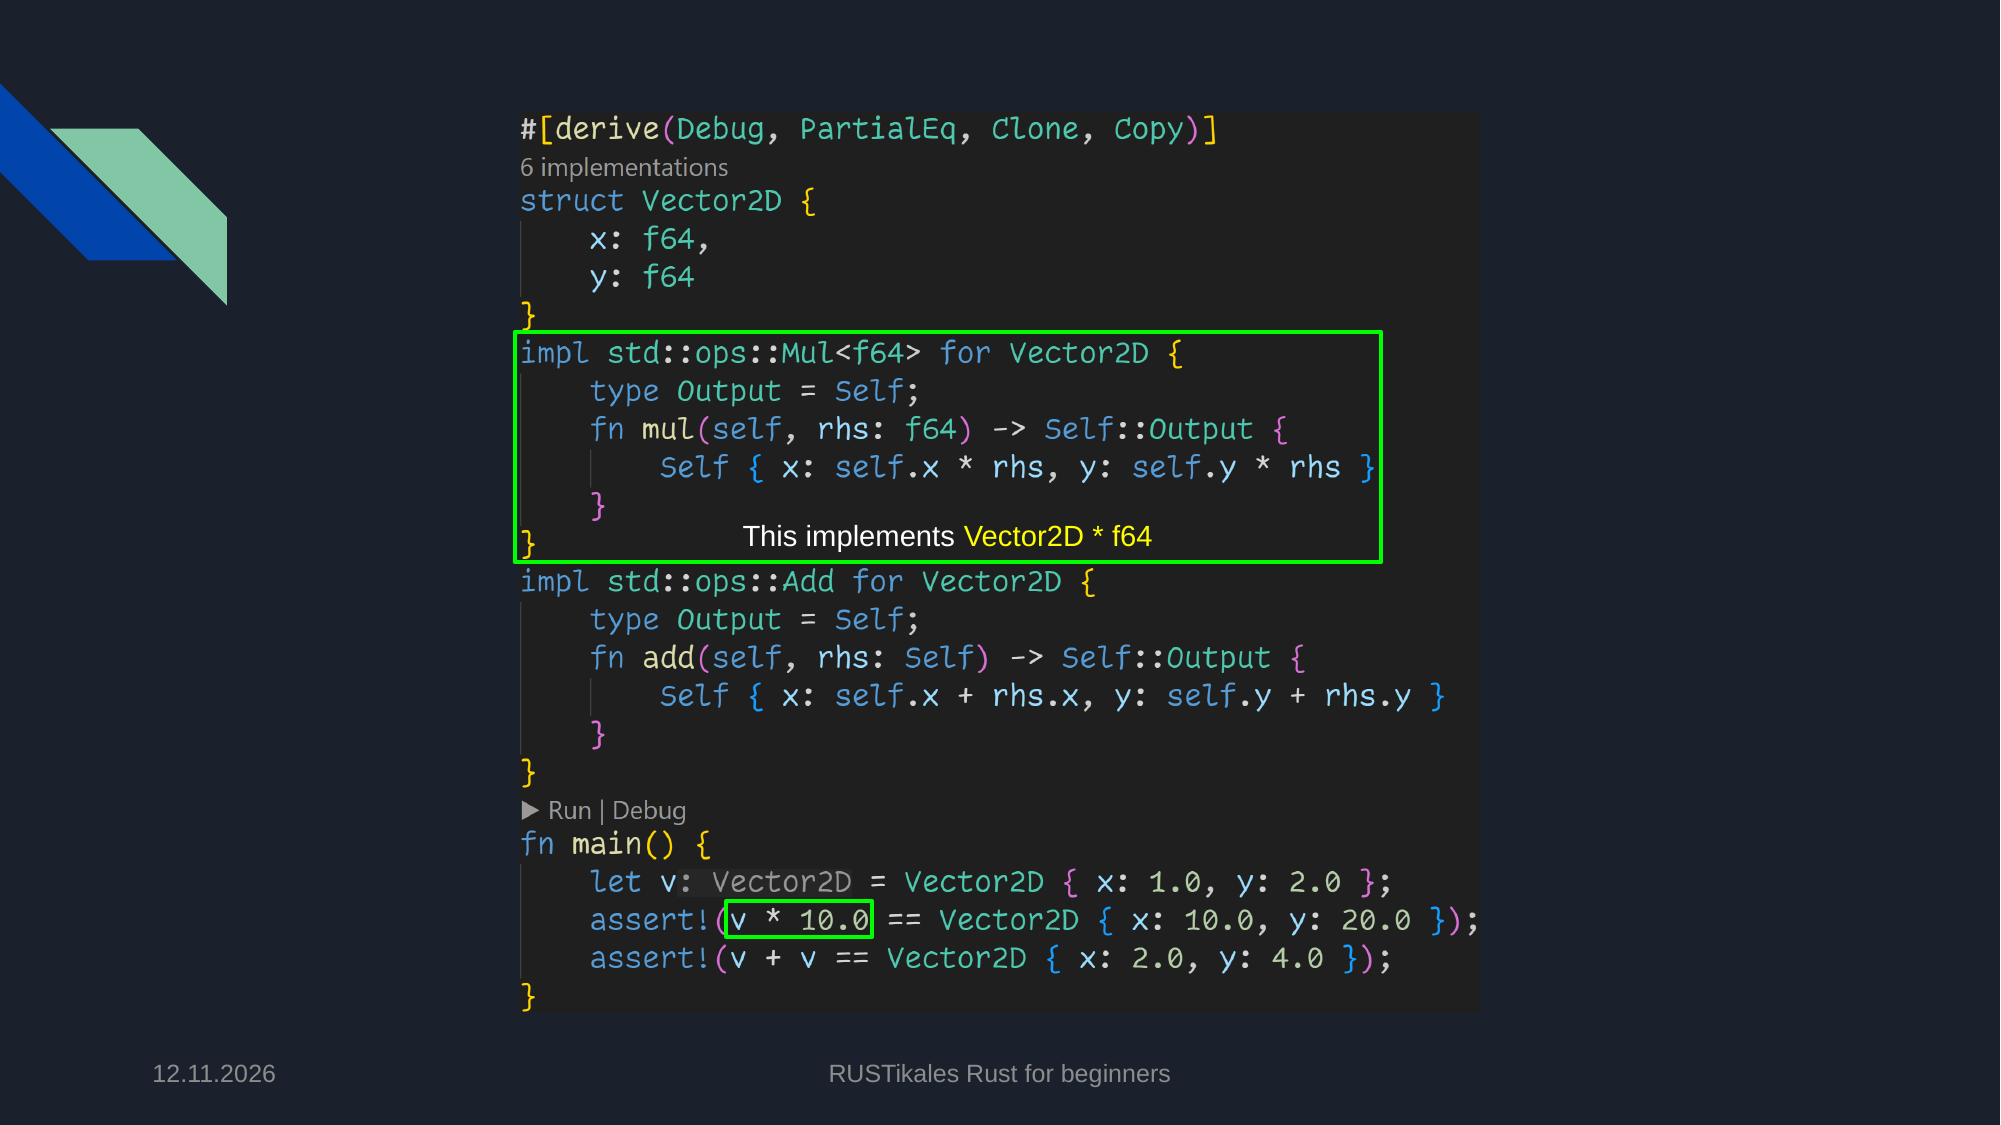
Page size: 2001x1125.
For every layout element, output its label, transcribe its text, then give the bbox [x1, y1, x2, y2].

footer RUSTikales Rust for beginners [662, 1042, 1338, 1103]
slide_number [137, 1042, 588, 1103]
picture [519, 112, 1481, 1013]
